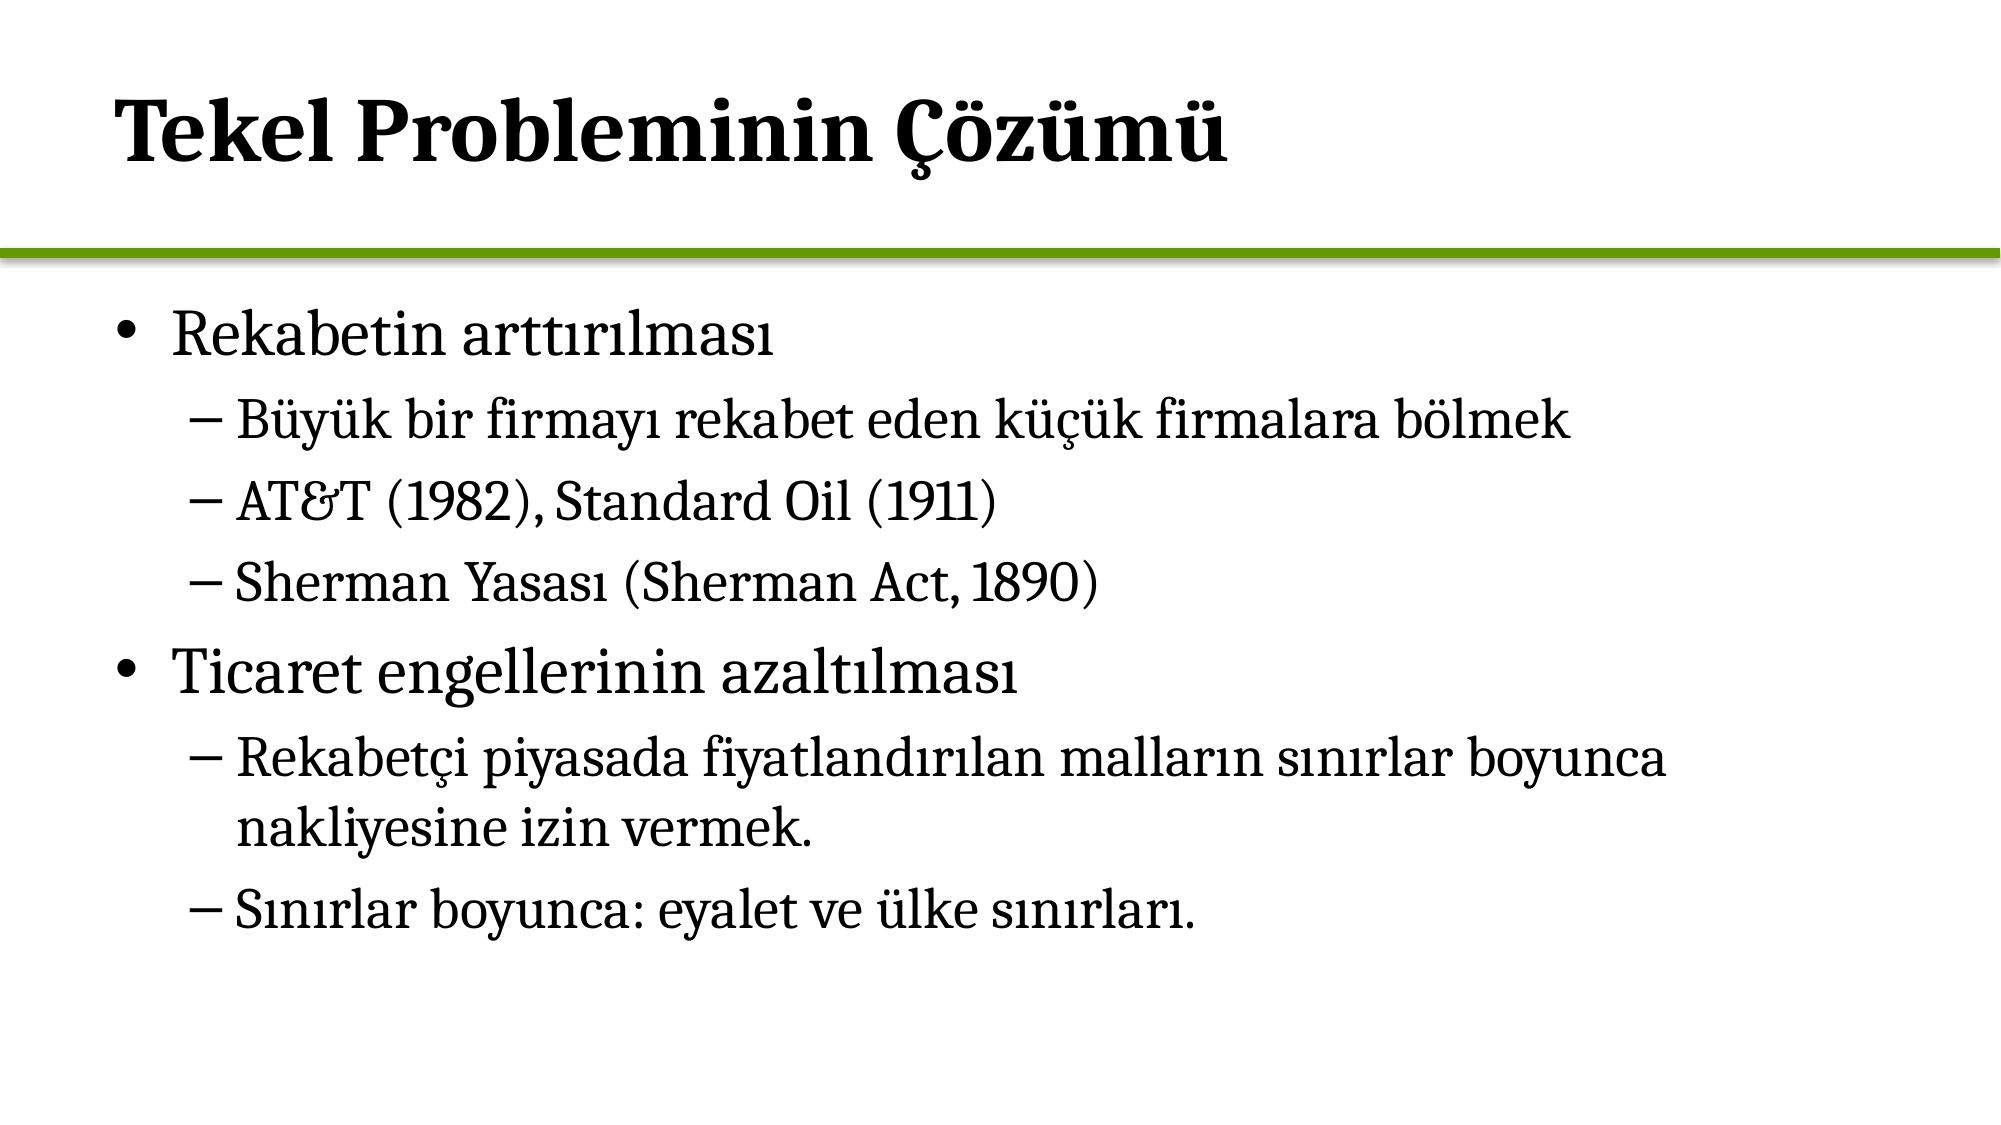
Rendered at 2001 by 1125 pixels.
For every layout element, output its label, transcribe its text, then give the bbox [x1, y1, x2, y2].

title Tekel Probleminin Çözümü [99, 0, 1900, 251]
list Rekabetin arttırılması Büyük bir firmayı rekabet eden küçük firmalara bölmek AT&T (1982), Standard Oil (1911) Sherman Yasası (Sherman Act, 1890) Ticaret engellerinin azaltılması Rekabetçi piyasada fiyatlandırılan malların sınırlar boyunca nakliyesine izin vermek. Sınırlar boyunca: eyalet ve ülke sınırları. [99, 280, 1900, 1085]
